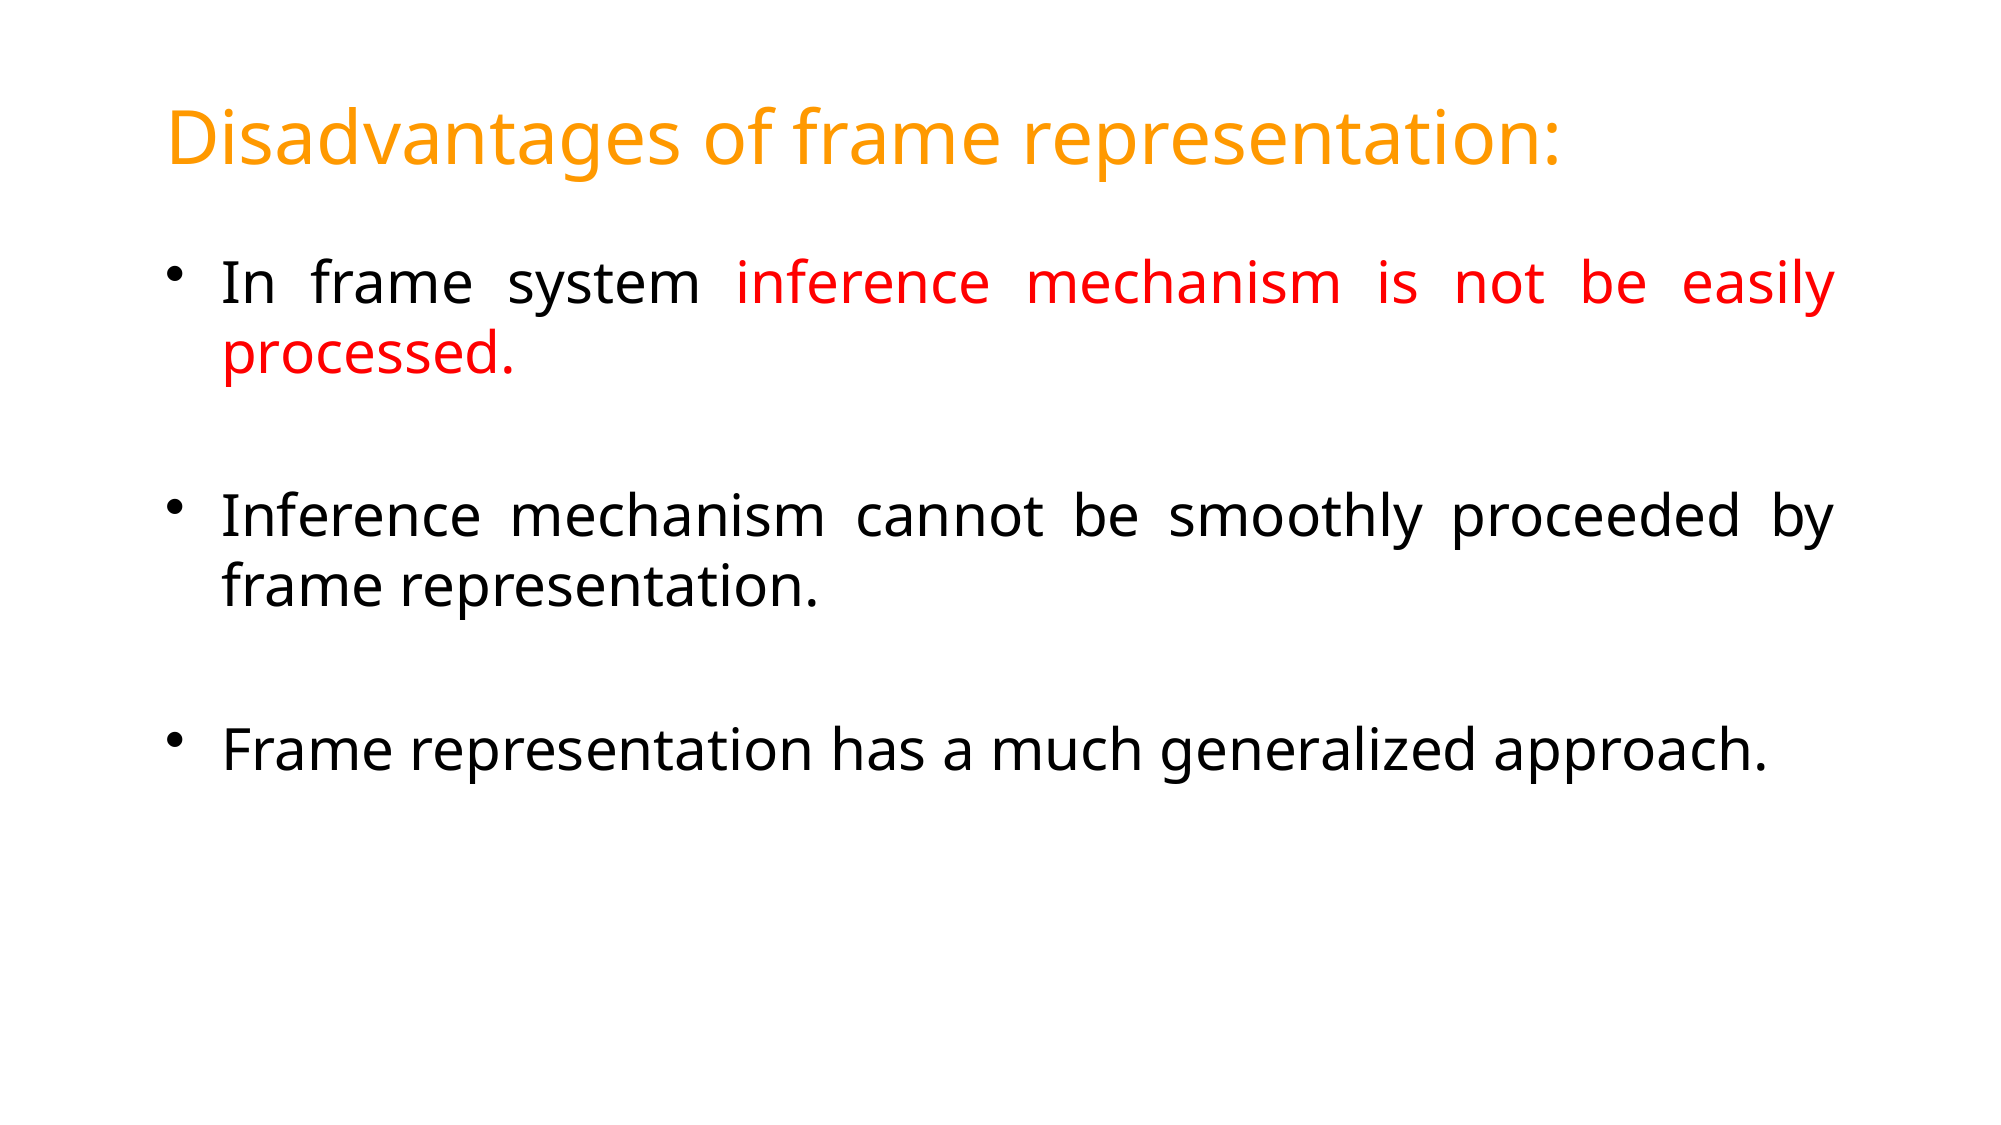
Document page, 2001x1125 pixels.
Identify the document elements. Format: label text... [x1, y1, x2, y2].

list In frame system inference mechanism is not be easily processed. Inference mechanism cannot be smoothly proceeded by frame representation. Frame representation has a much generalized approach. [150, 237, 1850, 1000]
title Disadvantages of frame representation: [150, 69, 1850, 201]
